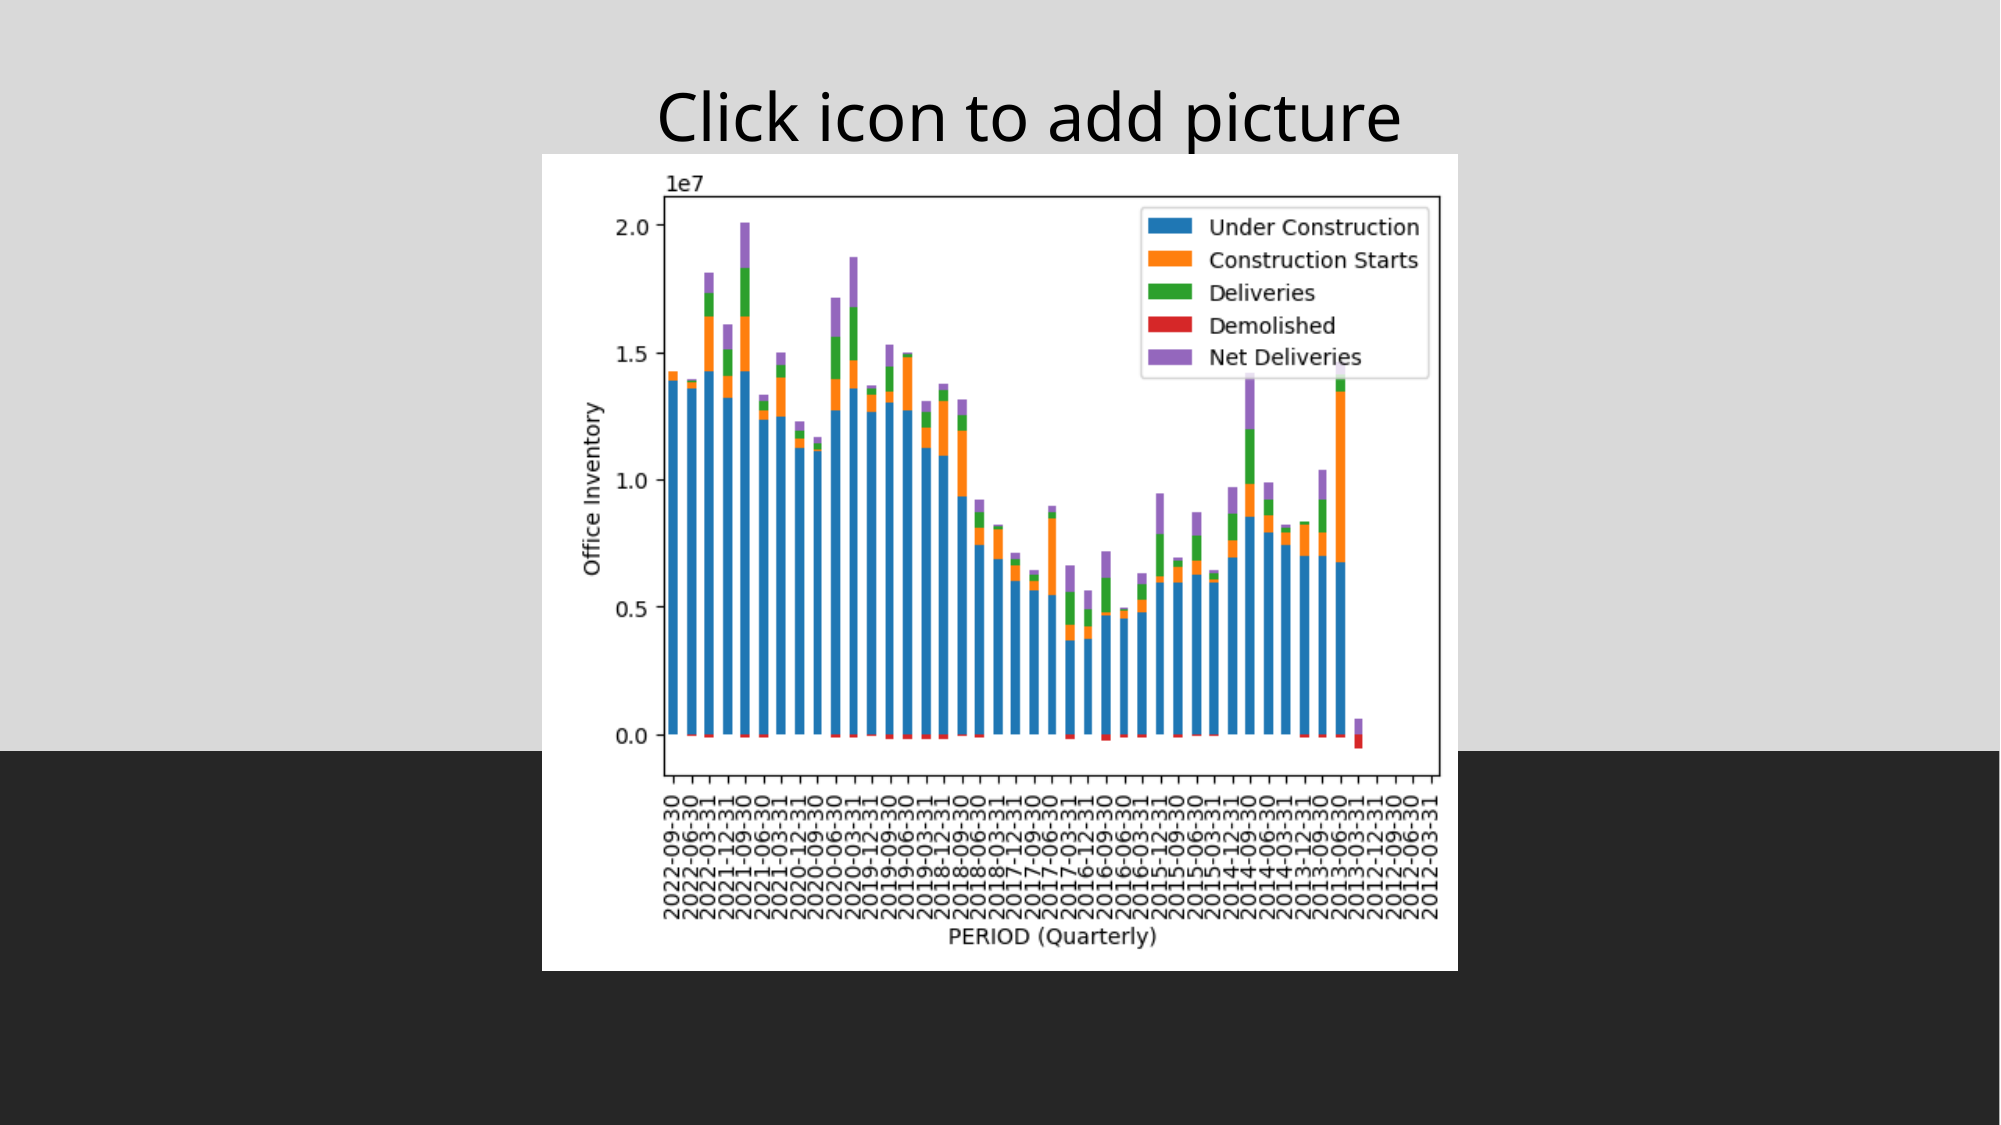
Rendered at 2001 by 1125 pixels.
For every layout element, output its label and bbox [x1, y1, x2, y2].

picture [0, 0, 2000, 971]
